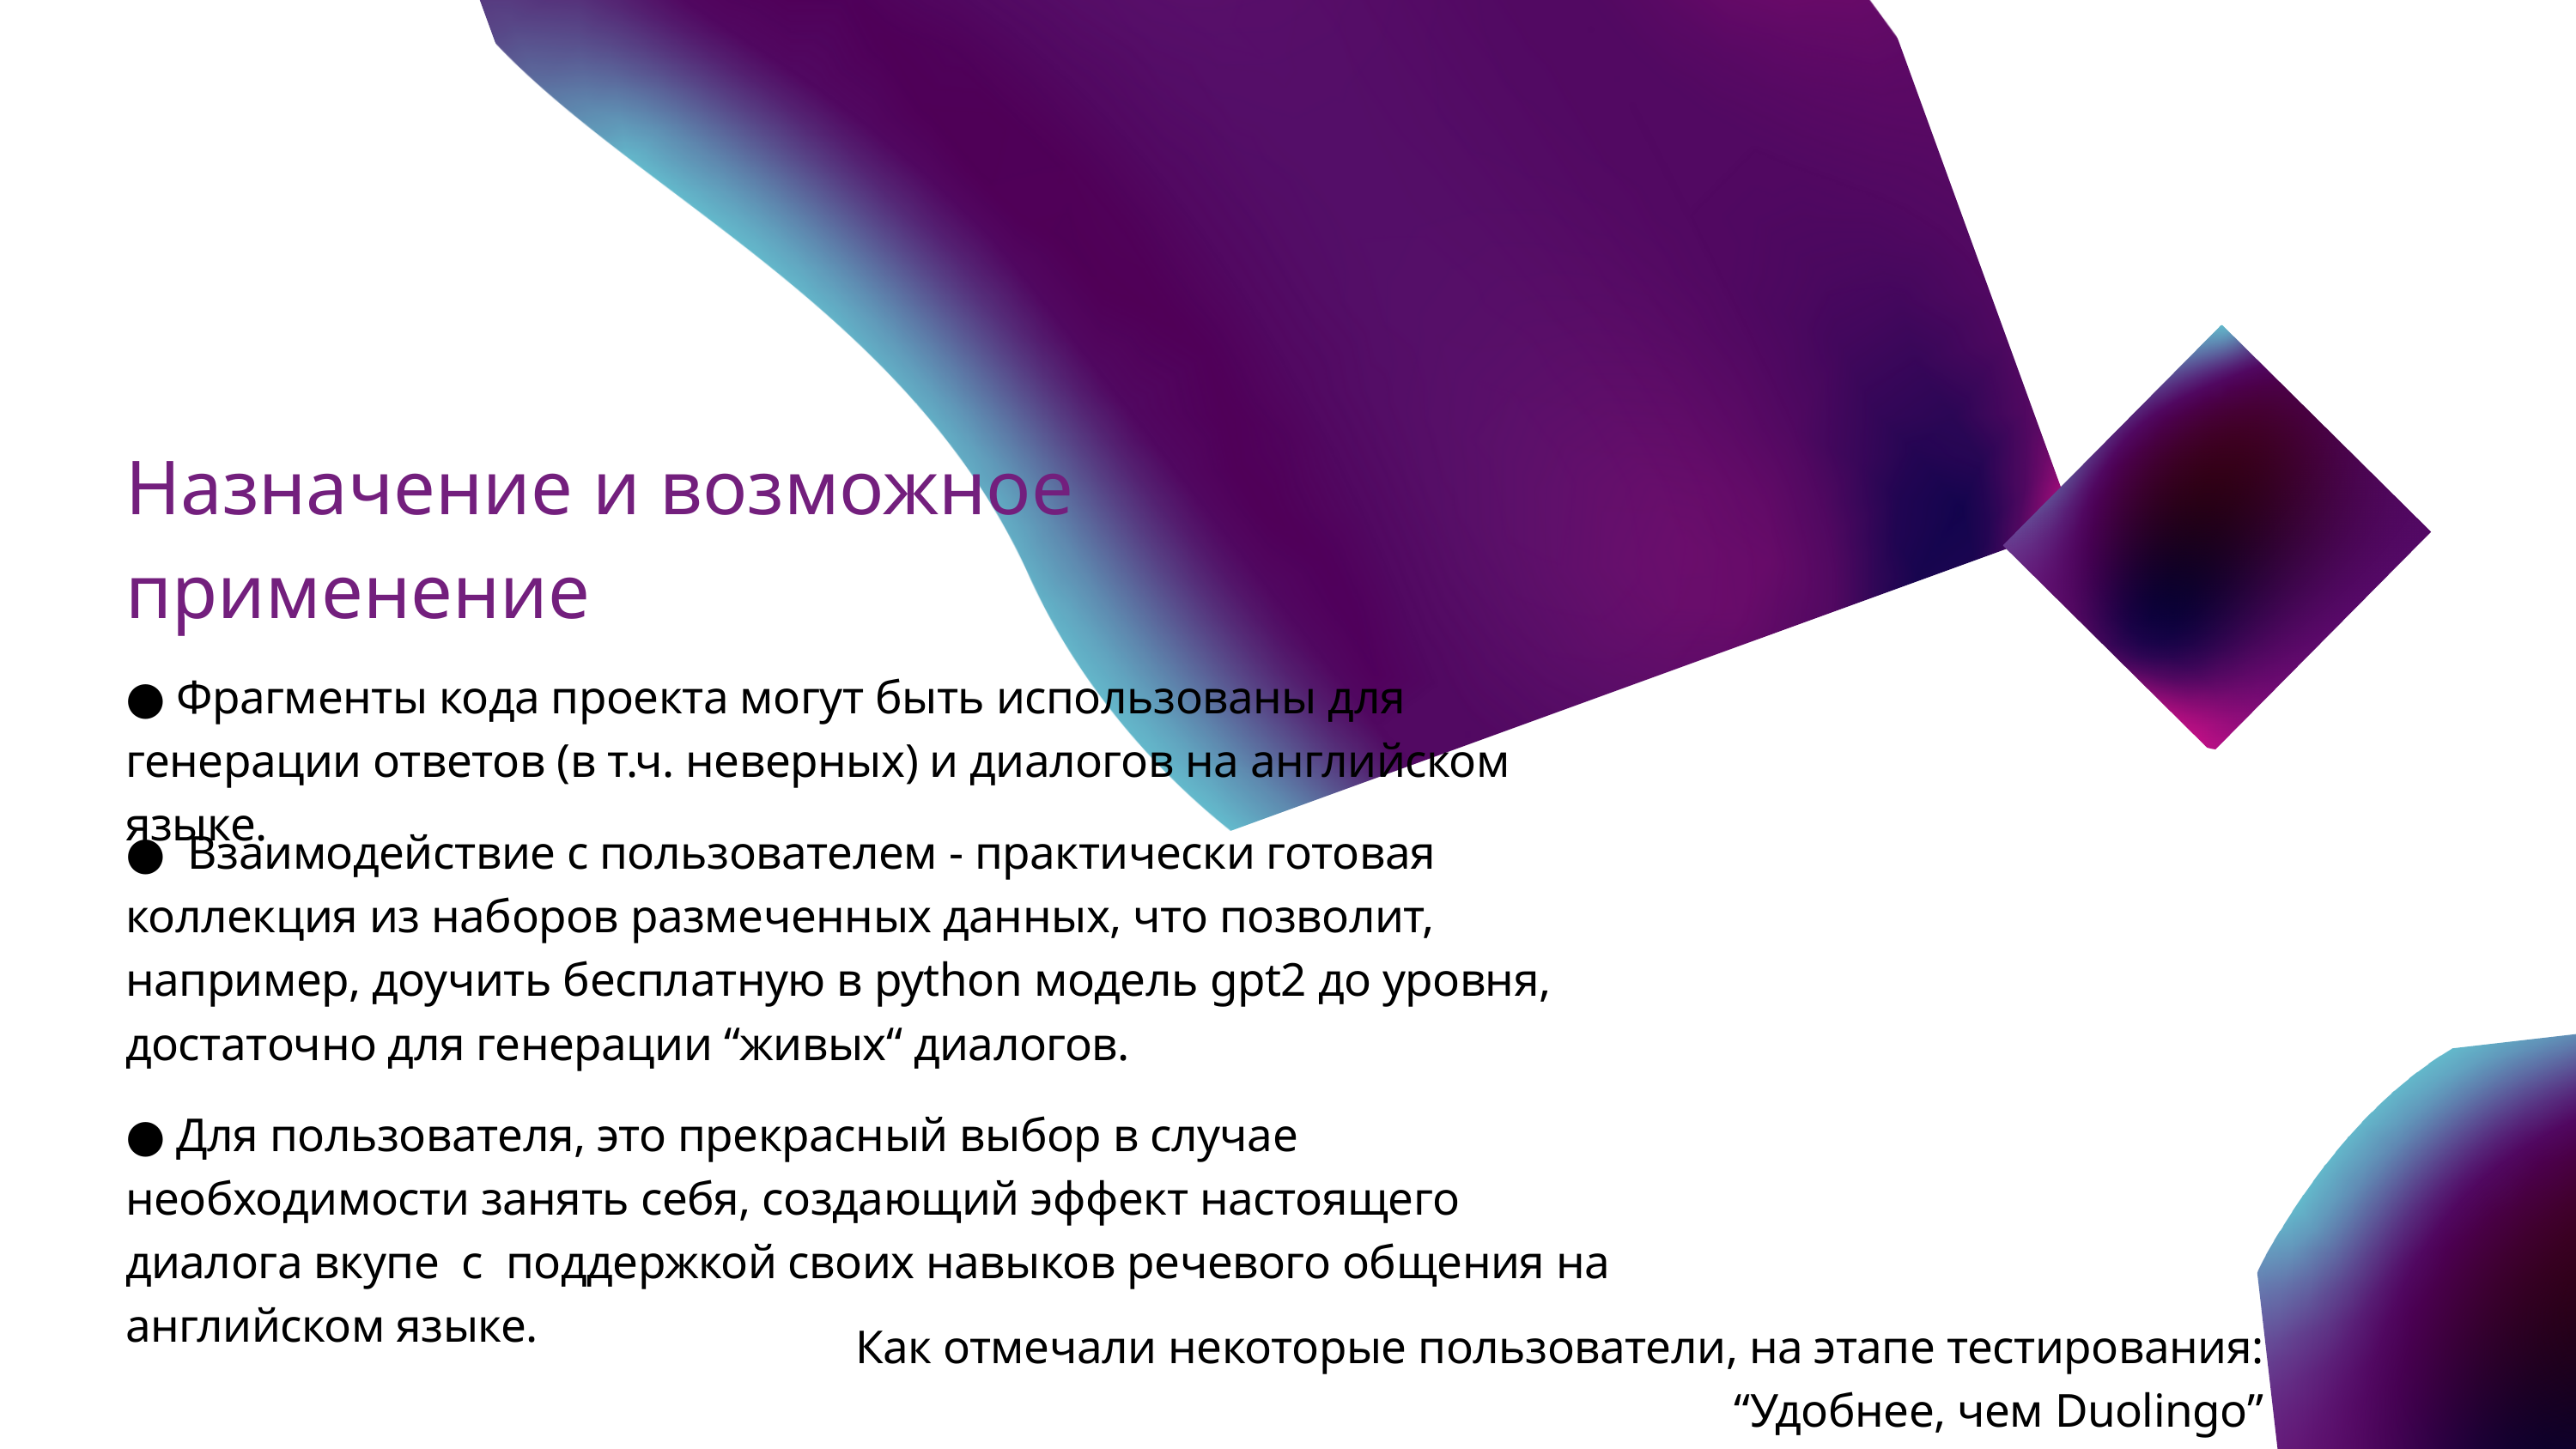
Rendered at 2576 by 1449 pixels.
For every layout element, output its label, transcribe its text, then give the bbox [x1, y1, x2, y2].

text_box [479, 0, 2061, 681]
text_box [2234, 1034, 2576, 1449]
text_box ● Взаимодействие с пользователем - практически готовая коллекция из наборов размеченных данных, что позволит, например, доучить бесплатную в python модель gpt2 до уровня, достаточно для генерации “живых“ диалогов. [125, 815, 1629, 1070]
text_box ● Фрагменты кода проекта могут быть использованы для генерации ответов (в т.ч. неверных) и диалогов на английском языке. [125, 658, 1645, 850]
text_box Как отмечали некоторые пользователи, на этапе тестирования: “Удобнее, чем Duolingo” [761, 1308, 2264, 1436]
text_box Назначение и возможное применение [125, 425, 1091, 634]
text_box ● Для пользователя, это прекрасный выбор в случае необходимости занять себя, создающий эффект настоящего диалога вкупе с поддержкой своих навыков речевого общения на английском языке. [125, 1096, 1629, 1351]
text_box [2002, 324, 2432, 753]
